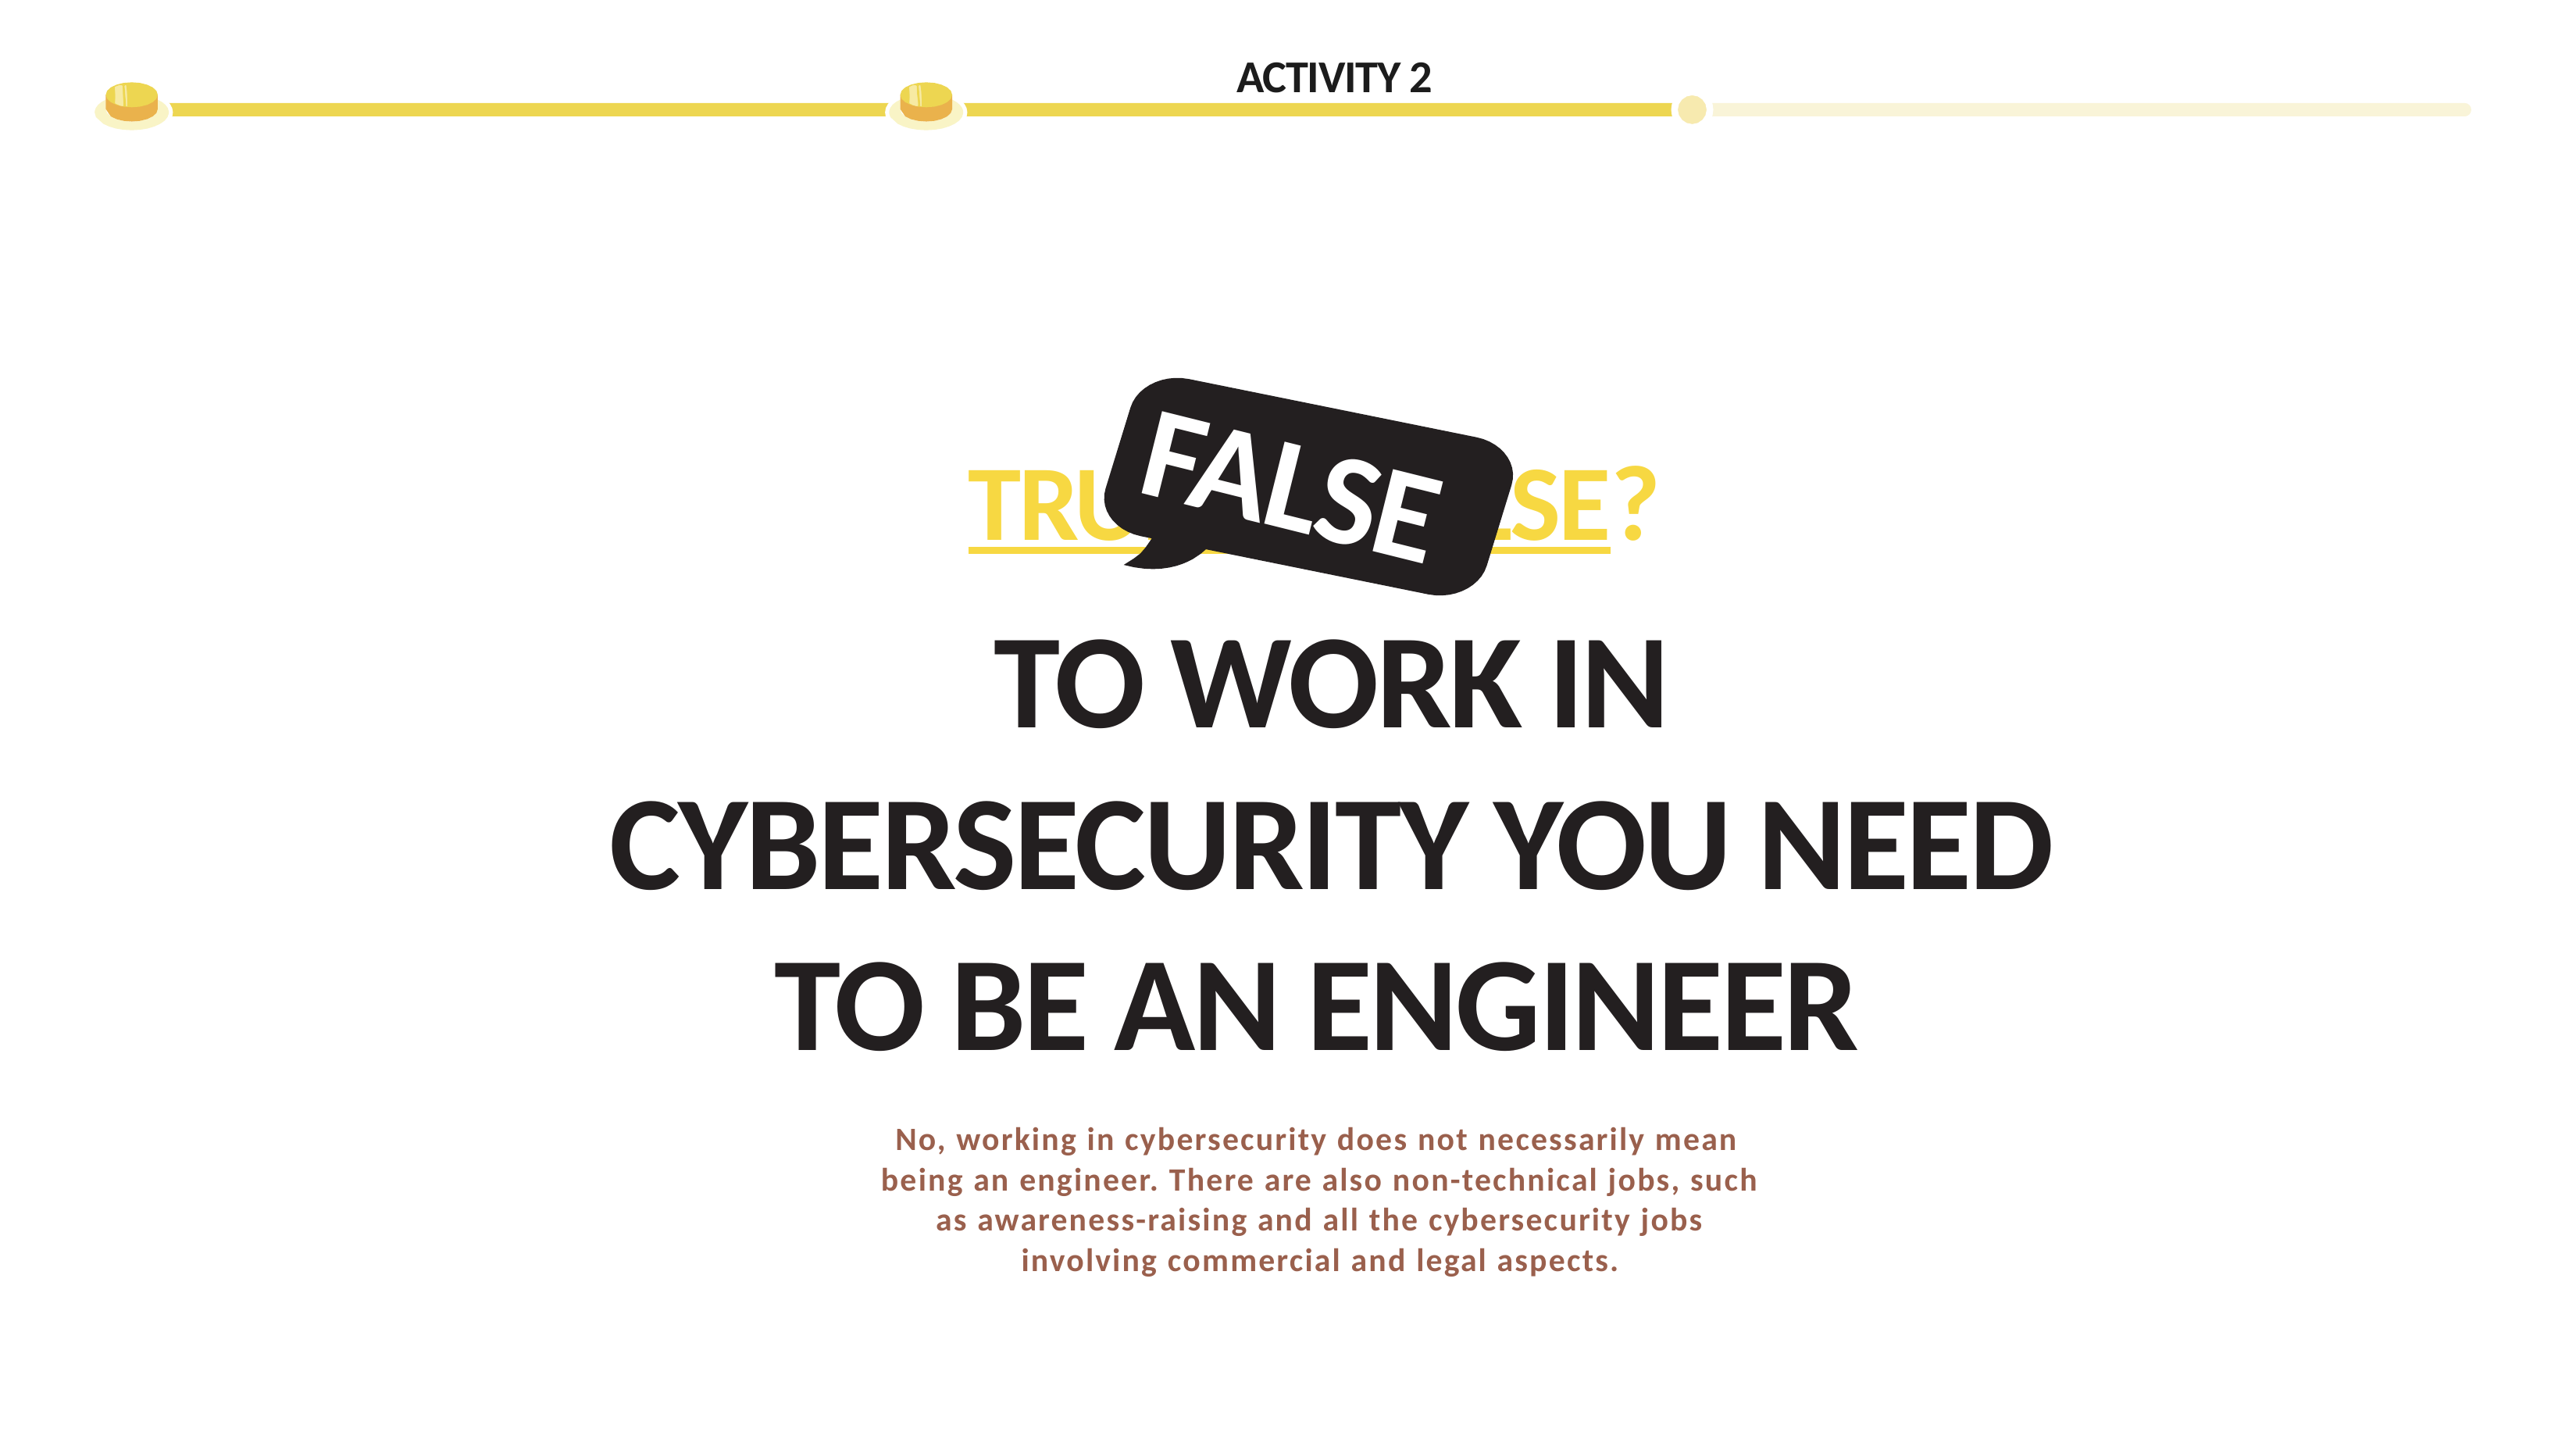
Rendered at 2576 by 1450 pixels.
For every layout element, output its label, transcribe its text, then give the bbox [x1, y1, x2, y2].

text_box ACTIVITY 2 [1235, 45, 1457, 76]
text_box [91, 77, 2472, 134]
text_box TO WORK IN CYBERSECURITY YOU NEED TO BE AN ENGINEER [581, 591, 2079, 1077]
text_box TRUE OR FALSE? [1451, 431, 1739, 562]
text_box TRUE OR FALSE? [1190, 550, 1263, 562]
text_box TRUE OR FALSE? [966, 431, 1151, 562]
text_box FALSE [1129, 394, 1514, 605]
text_box [1104, 377, 1514, 596]
text_box No, working in cybersecurity does not necessarily mean being an engineer. There are also non-technical jobs, such as awareness-raising and all the cybersecurity jobs involving commercial and legal aspects. [643, 1111, 1991, 1284]
